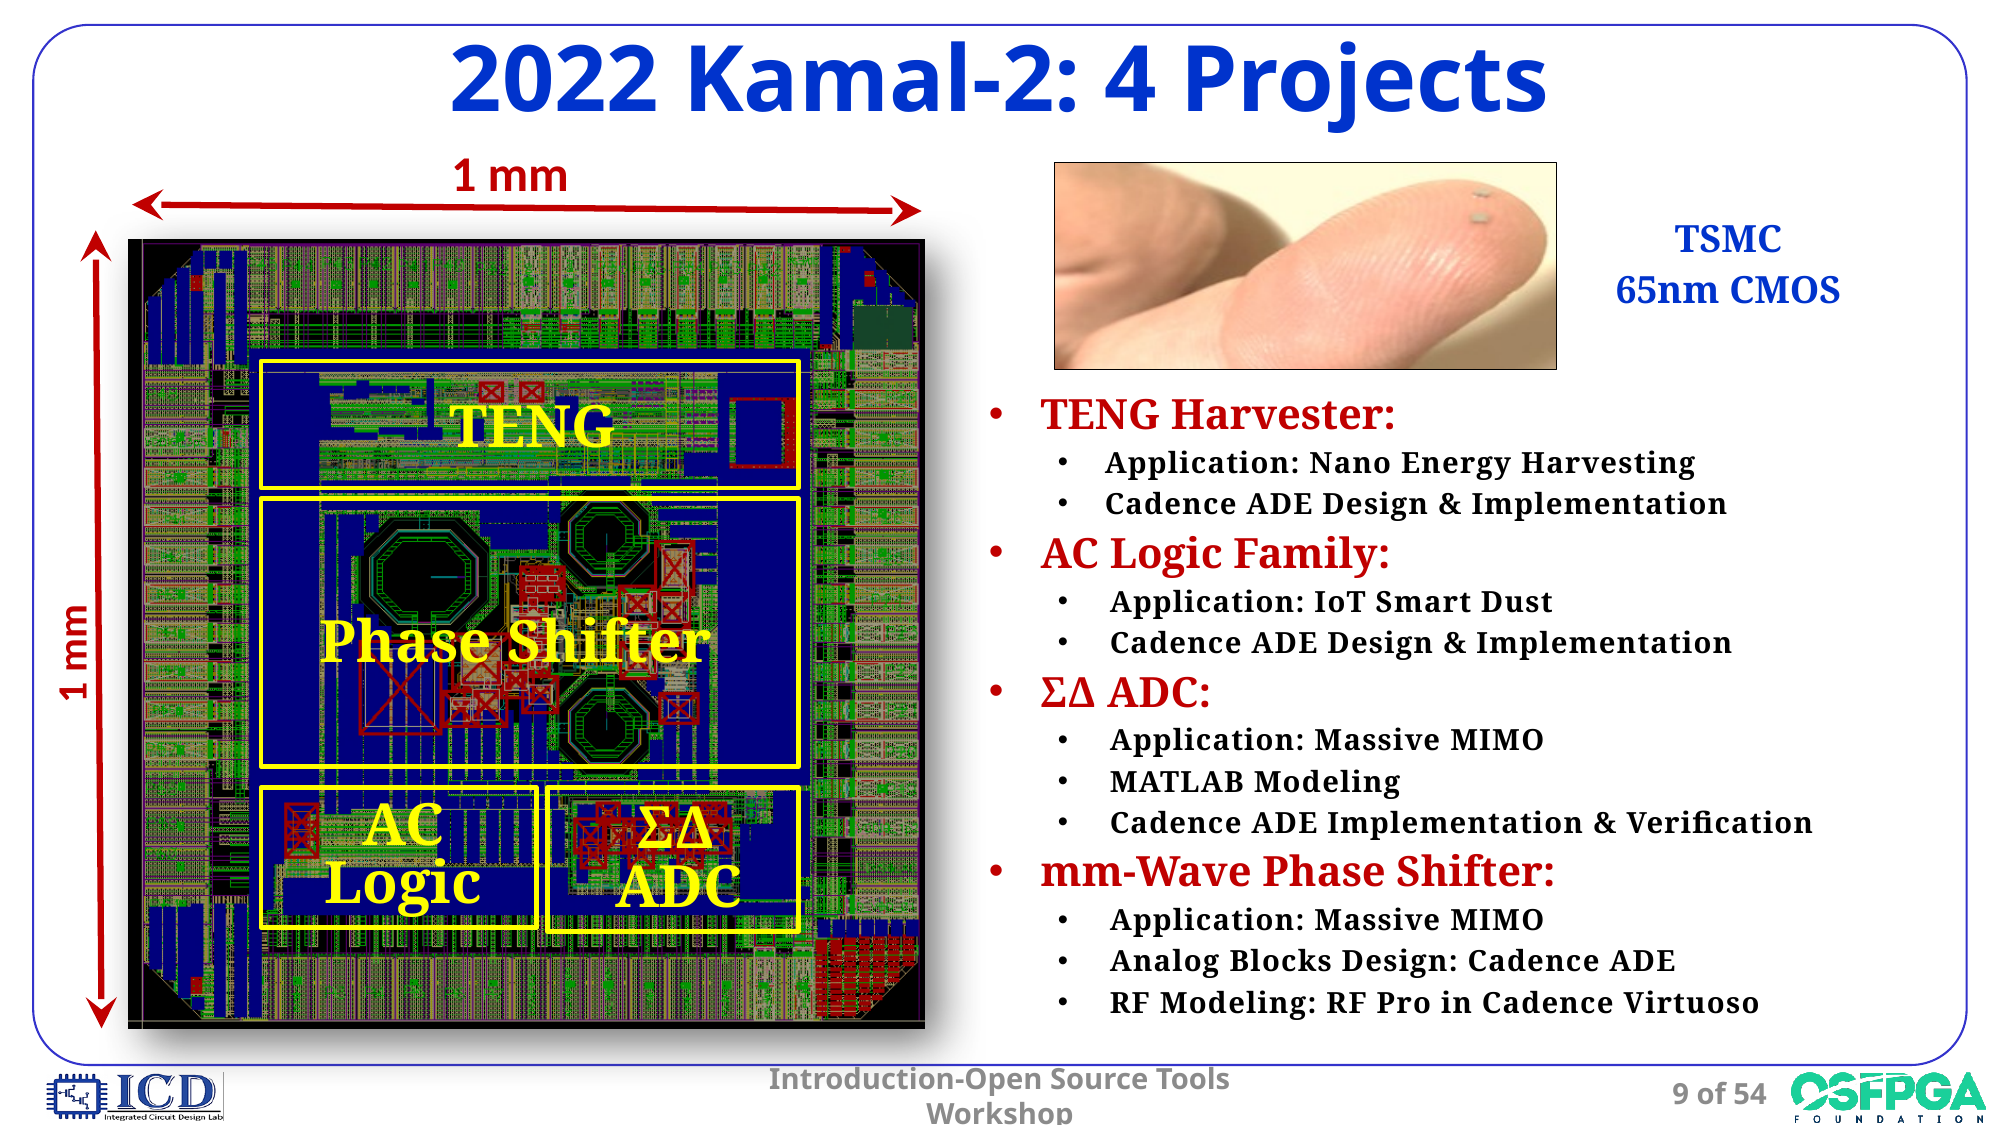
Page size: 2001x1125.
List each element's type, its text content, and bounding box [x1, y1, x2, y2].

text_box TSMC 65nm CMOS [1598, 207, 1867, 319]
picture [1791, 1072, 1986, 1123]
text_box TENG Harvester: Application: Nano Energy Harvesting Cadence ADE Design & Implementation AC Logic Family: Application: IoT Smart Dust Cadence ADE Design & Implementation ΣΔ ADC: Application: Massive MIMO MATLAB Modeling Cadence ADE Implementation & Verification mm-Wave Phase Shifter: Application: Massive MIMO Analog Blocks Design: Cadence ADE RF Modeling: RF Pro in Cadence Virtuoso [971, 380, 1901, 1042]
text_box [37, 133, 926, 1045]
slide_number 9 of 54 [1322, 1065, 1790, 1125]
title 2022 Kamal-2: 4 Projects [249, 37, 1750, 112]
picture [33, 1067, 234, 1125]
footer Introduction-Open Source Tools Workshop [683, 1065, 1317, 1125]
picture [1054, 162, 1557, 369]
